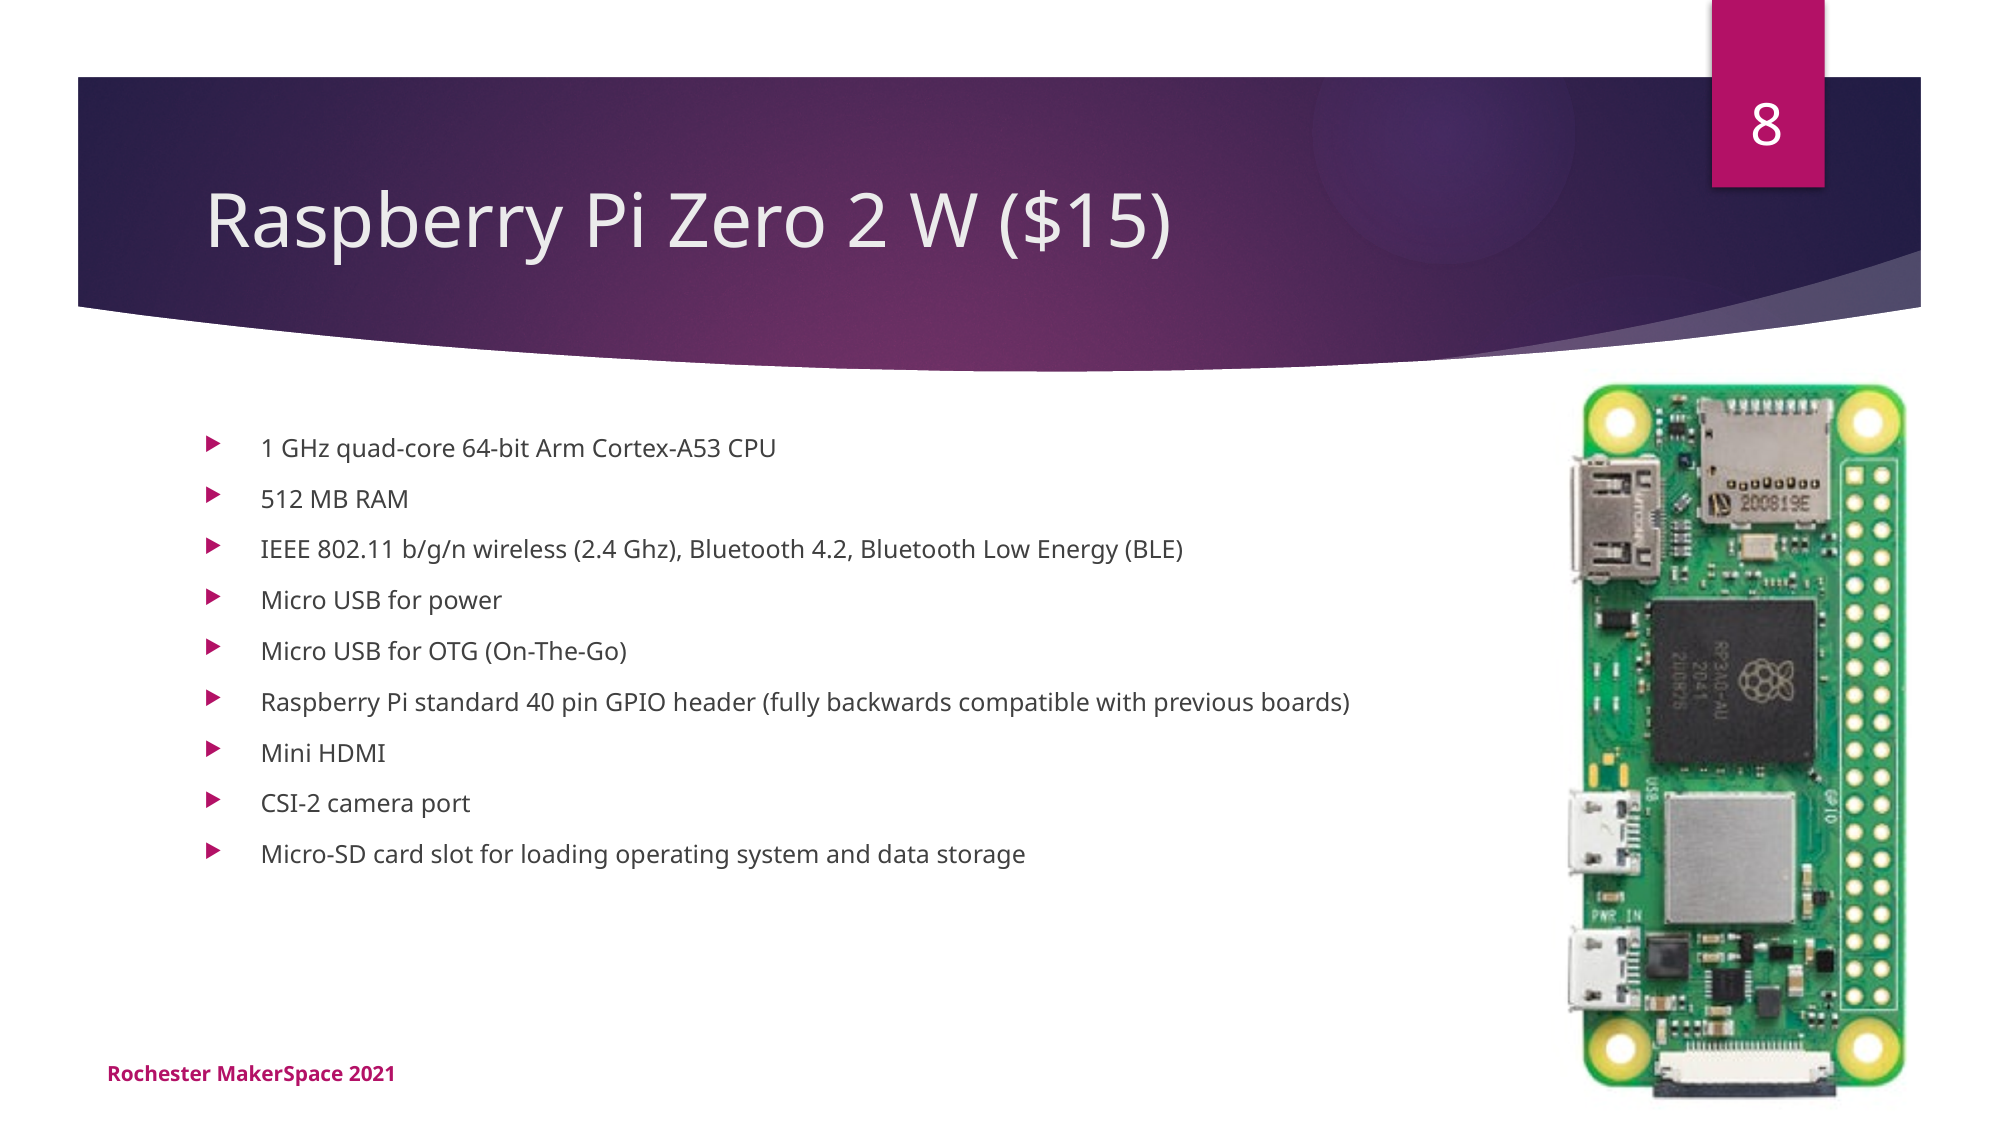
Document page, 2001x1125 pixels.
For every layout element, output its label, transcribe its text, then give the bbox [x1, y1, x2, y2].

slide_number 8 [1698, 48, 1836, 175]
footer Rochester MakerSpace 2021 [92, 1048, 726, 1099]
picture [1355, 370, 2000, 1112]
list 1 GHz quad-core 64-bit Arm Cortex-A53 CPU 512 MB RAM IEEE 802.11 b/g/n wireless (2.4 Ghz), Bluetooth 4.2, Bluetooth Low Energy (BLE) Micro USB for power Micro USB for OTG (On-The-Go) Raspberry Pi standard 40 pin GPIO header (fully backwards compatible with previous boards) Mini HDMI CSI-2 camera port Micro-SD card slot for loading operating system and data storage [189, 424, 1408, 986]
title Raspberry Pi Zero 2 W ($15) [189, 159, 1627, 276]
